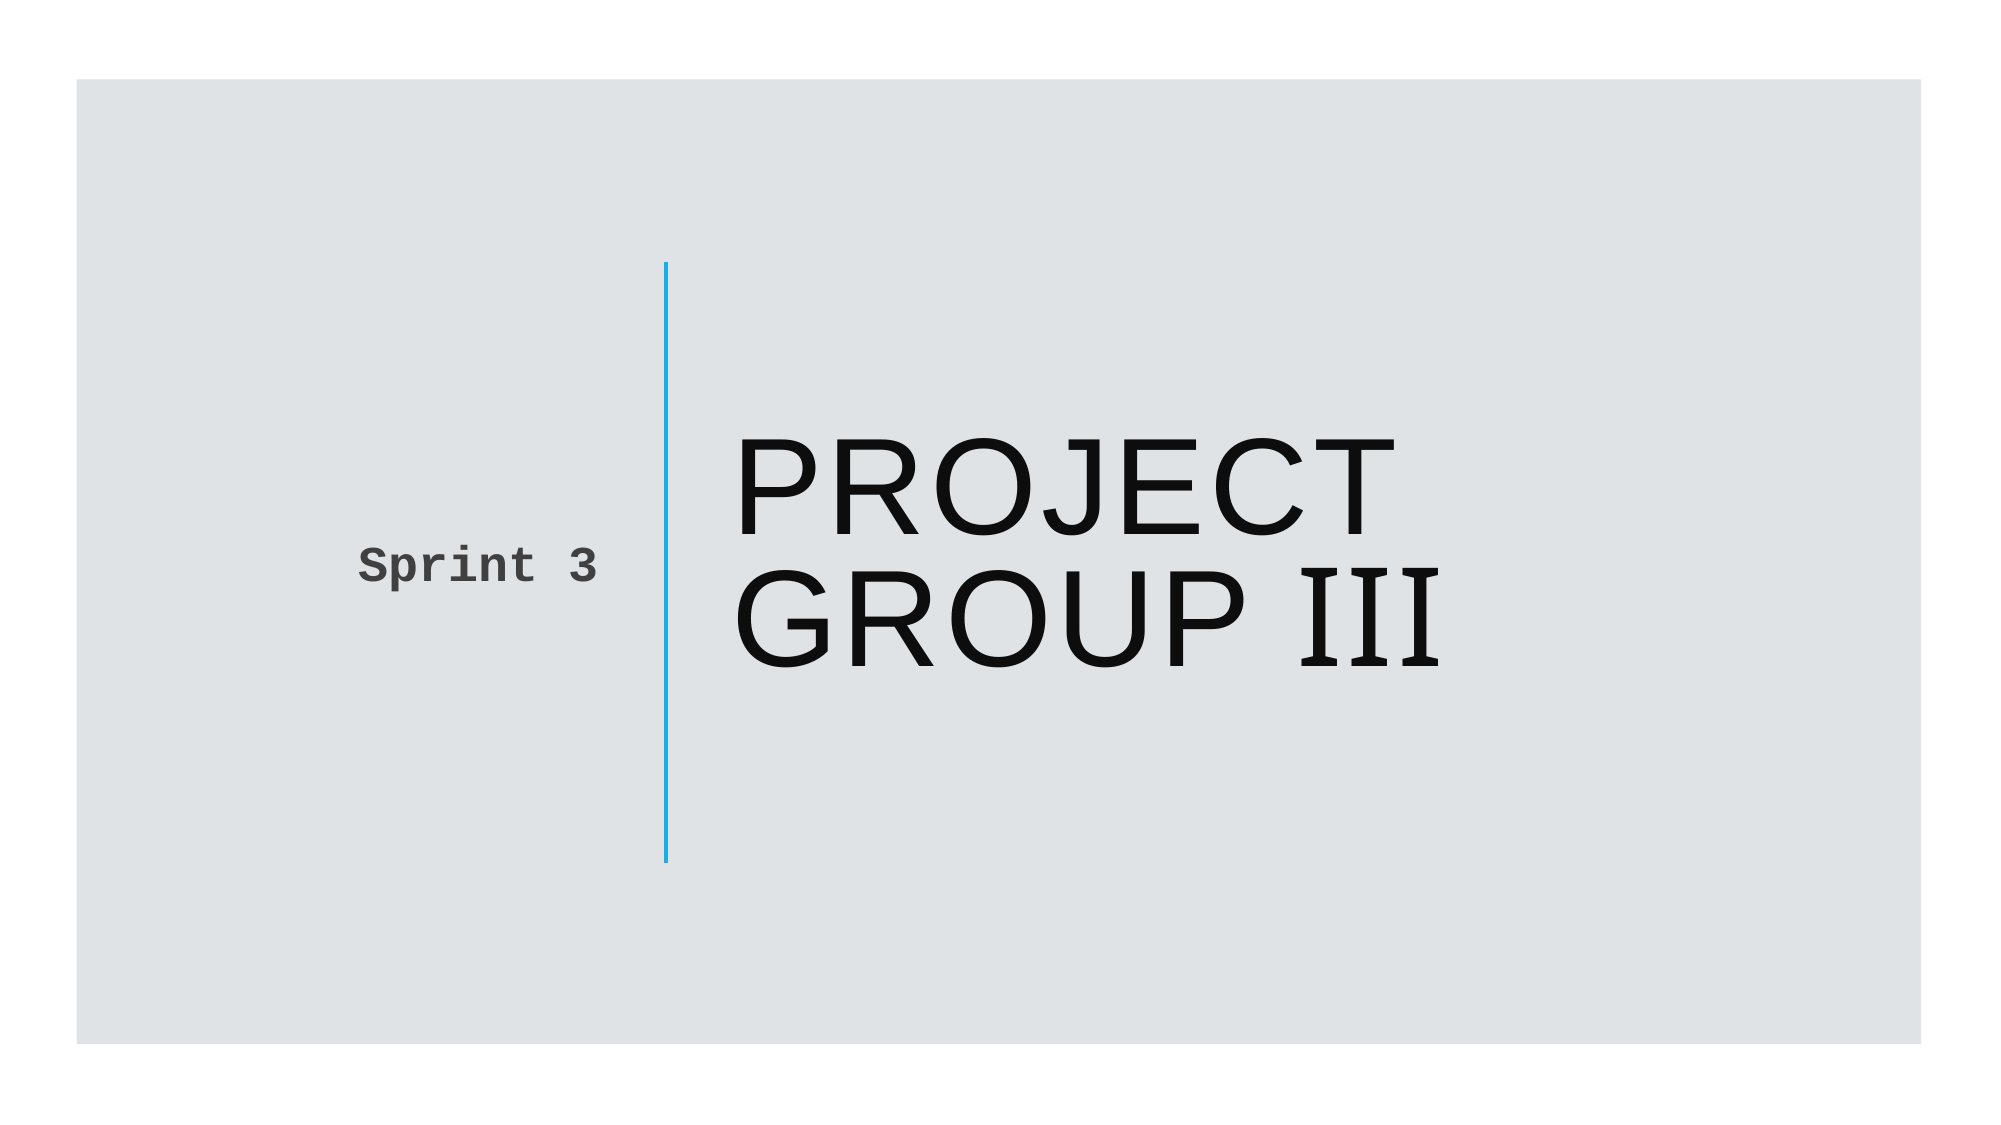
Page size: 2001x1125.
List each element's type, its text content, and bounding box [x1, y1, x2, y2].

text_box [0, 0, 2000, 1125]
text_box [75, 78, 1922, 1045]
title Project Group III [716, 132, 1868, 991]
subtitle Sprint 3 [129, 132, 614, 991]
